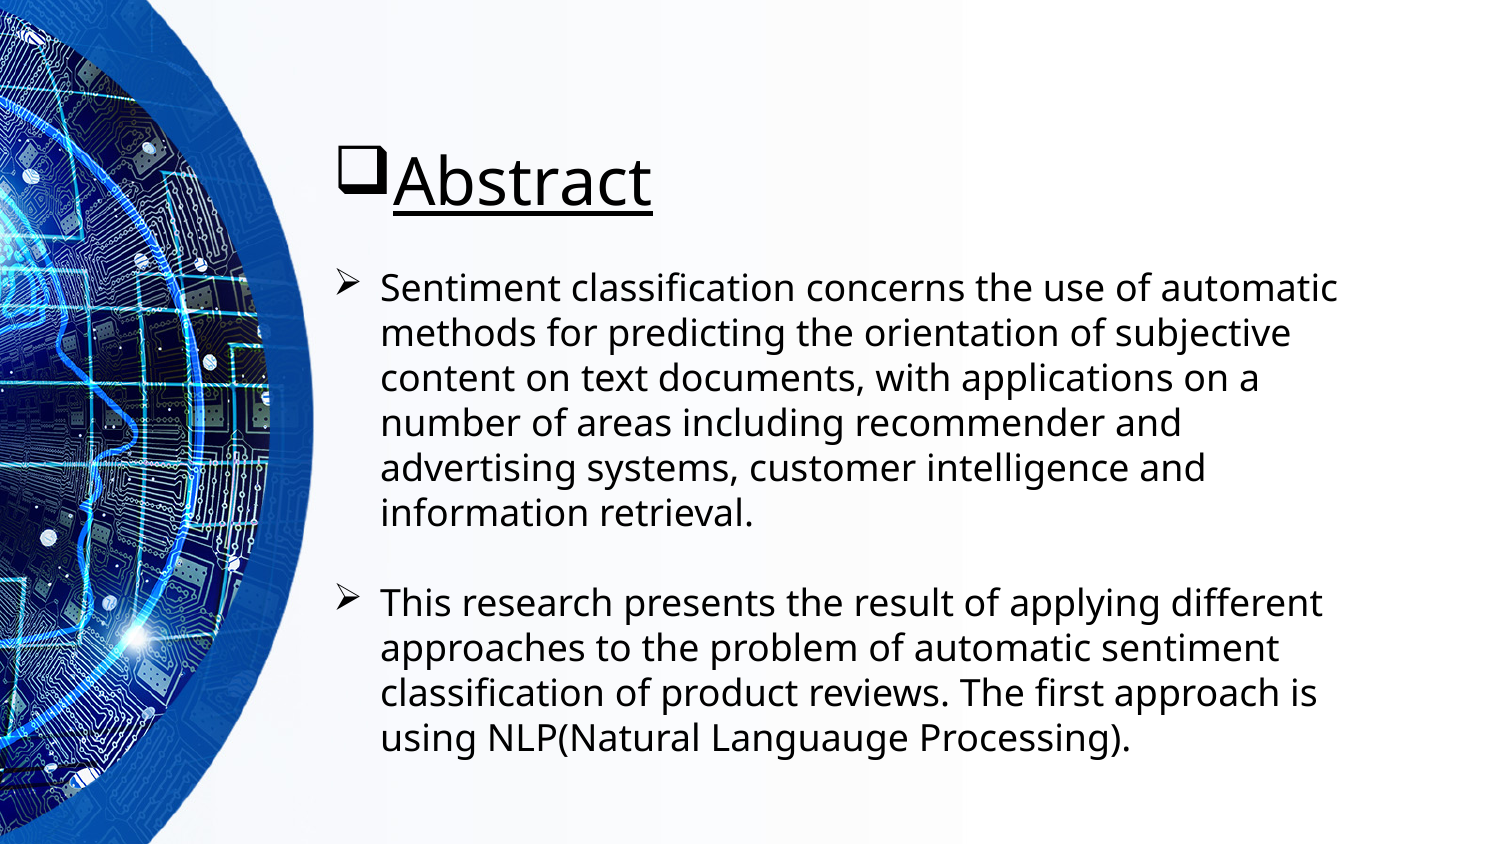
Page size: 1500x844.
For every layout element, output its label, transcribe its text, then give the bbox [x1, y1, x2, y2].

text_box Abstract Sentiment classification concerns the use of automatic methods for predicting the orientation of subjective content on text documents, with applications on a number of areas including recommender and advertising systems, customer intelligence and information retrieval. This research presents the result of applying different approaches to the problem of automatic sentiment classification of product reviews. The first approach is using NLP(Natural Languauge Processing). [318, 131, 1377, 812]
picture [0, 0, 1500, 844]
